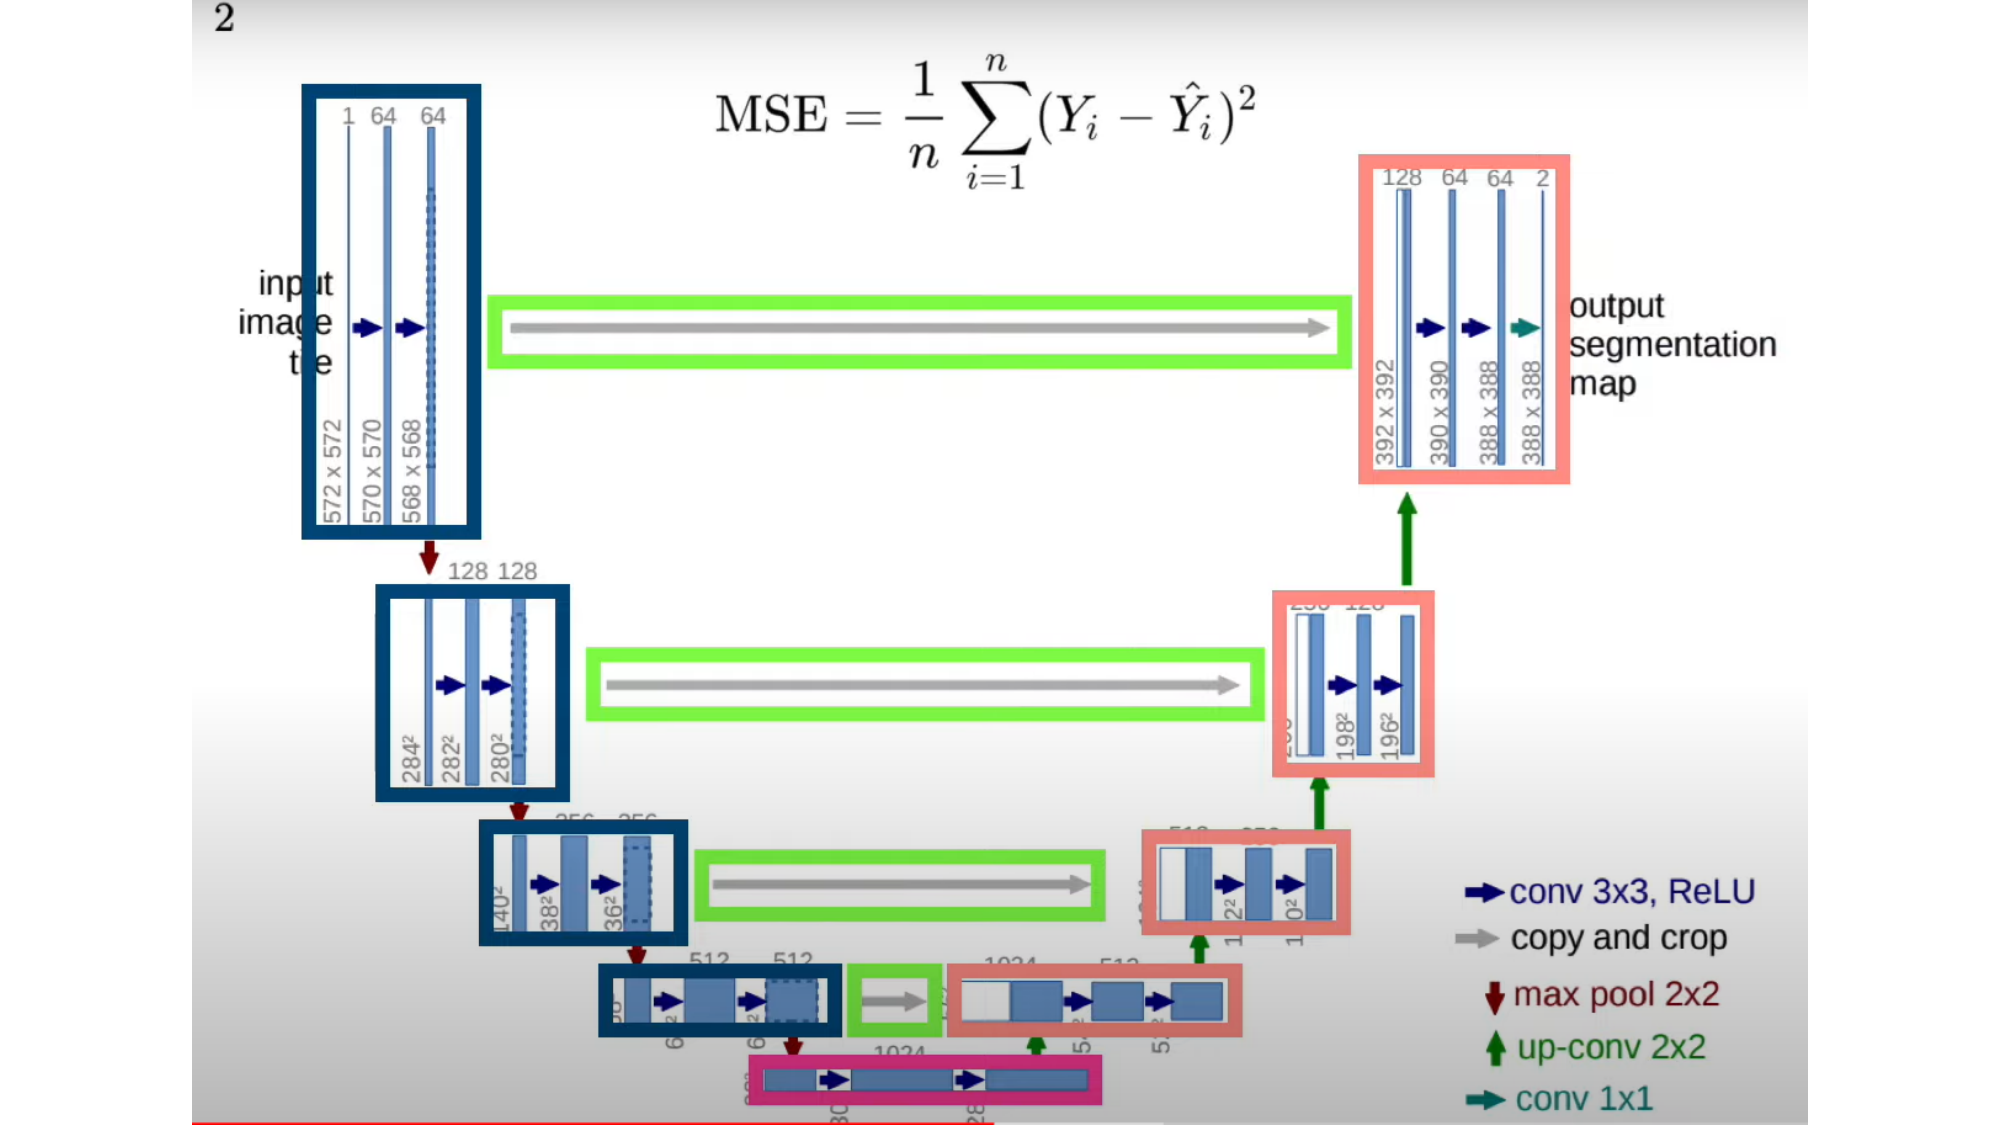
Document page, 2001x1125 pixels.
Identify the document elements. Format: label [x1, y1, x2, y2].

picture [192, 0, 1808, 1125]
